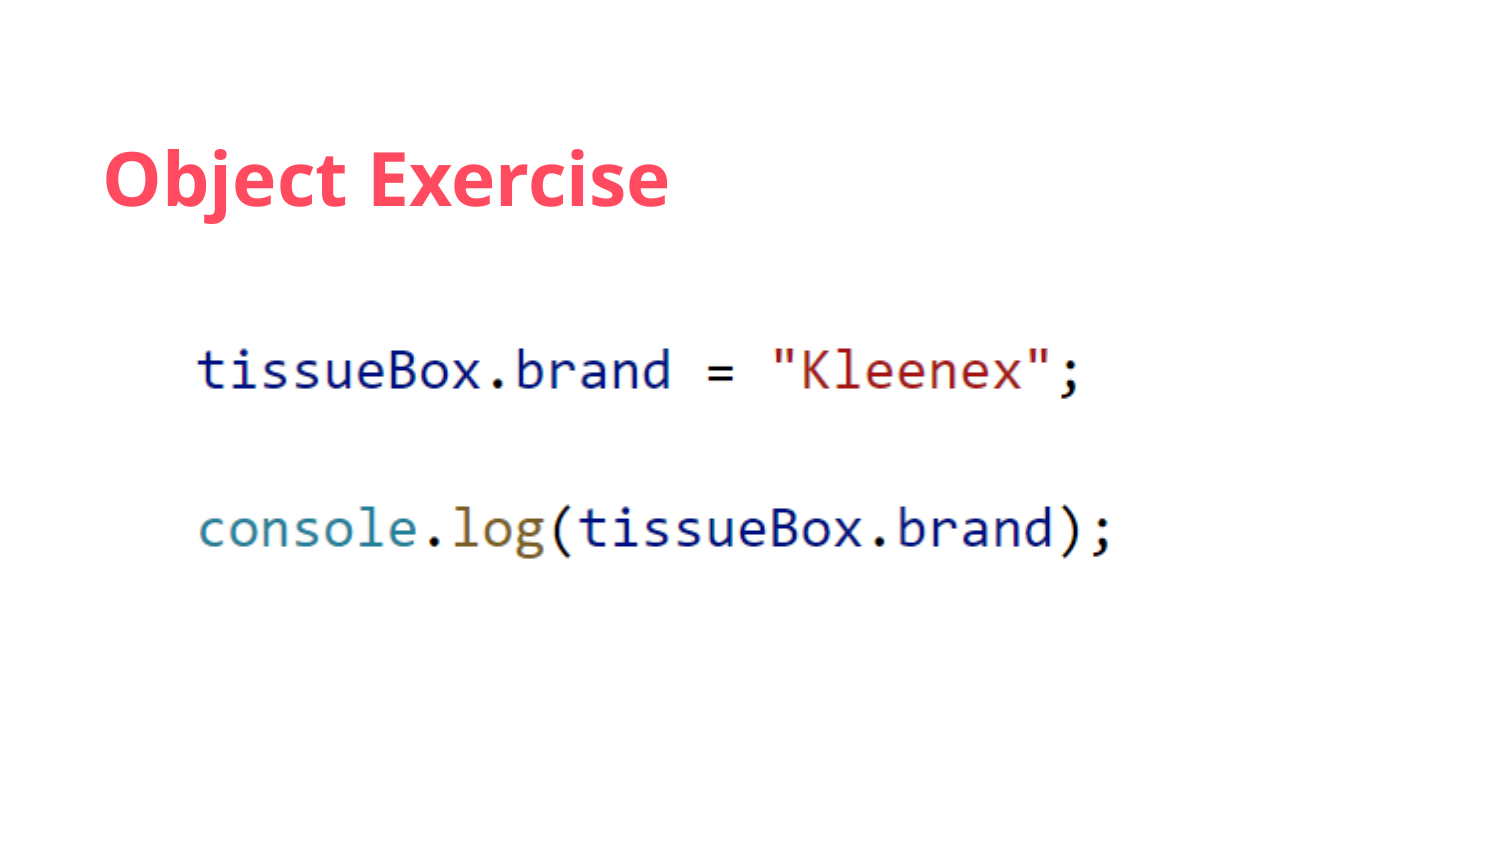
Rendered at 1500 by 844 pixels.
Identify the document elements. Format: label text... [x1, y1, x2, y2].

picture [125, 289, 1375, 611]
title Object Exercise [87, 116, 941, 243]
